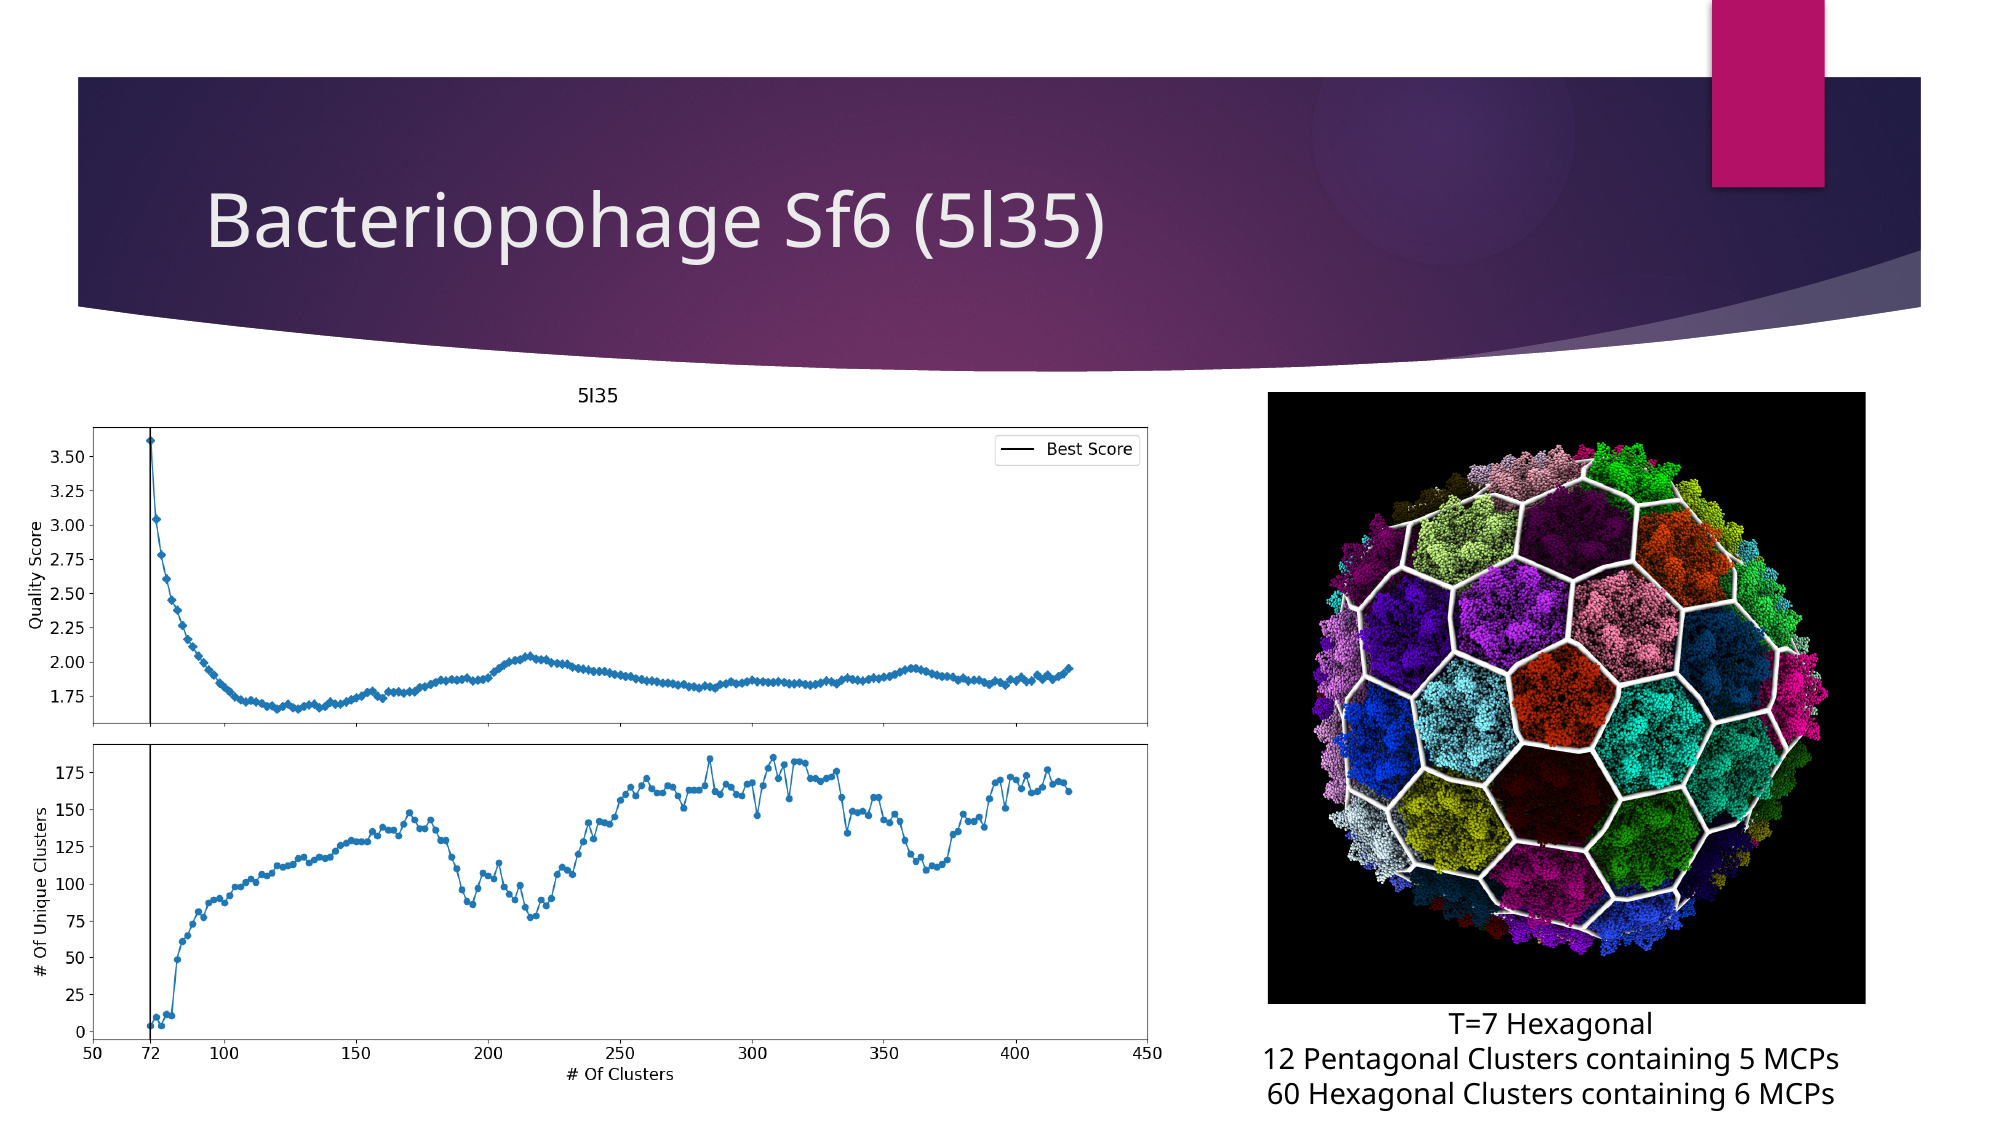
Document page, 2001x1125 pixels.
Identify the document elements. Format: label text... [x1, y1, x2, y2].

text_box T=7 Hexagonal 12 Pentagonal Clusters containing 5 MCPs 60 Hexagonal Clusters containing 6 MCPs [1247, 998, 1856, 1118]
title Bacteriopohage Sf6 (5l35) [189, 159, 1772, 276]
picture [1267, 392, 1866, 1005]
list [15, 373, 1180, 1101]
